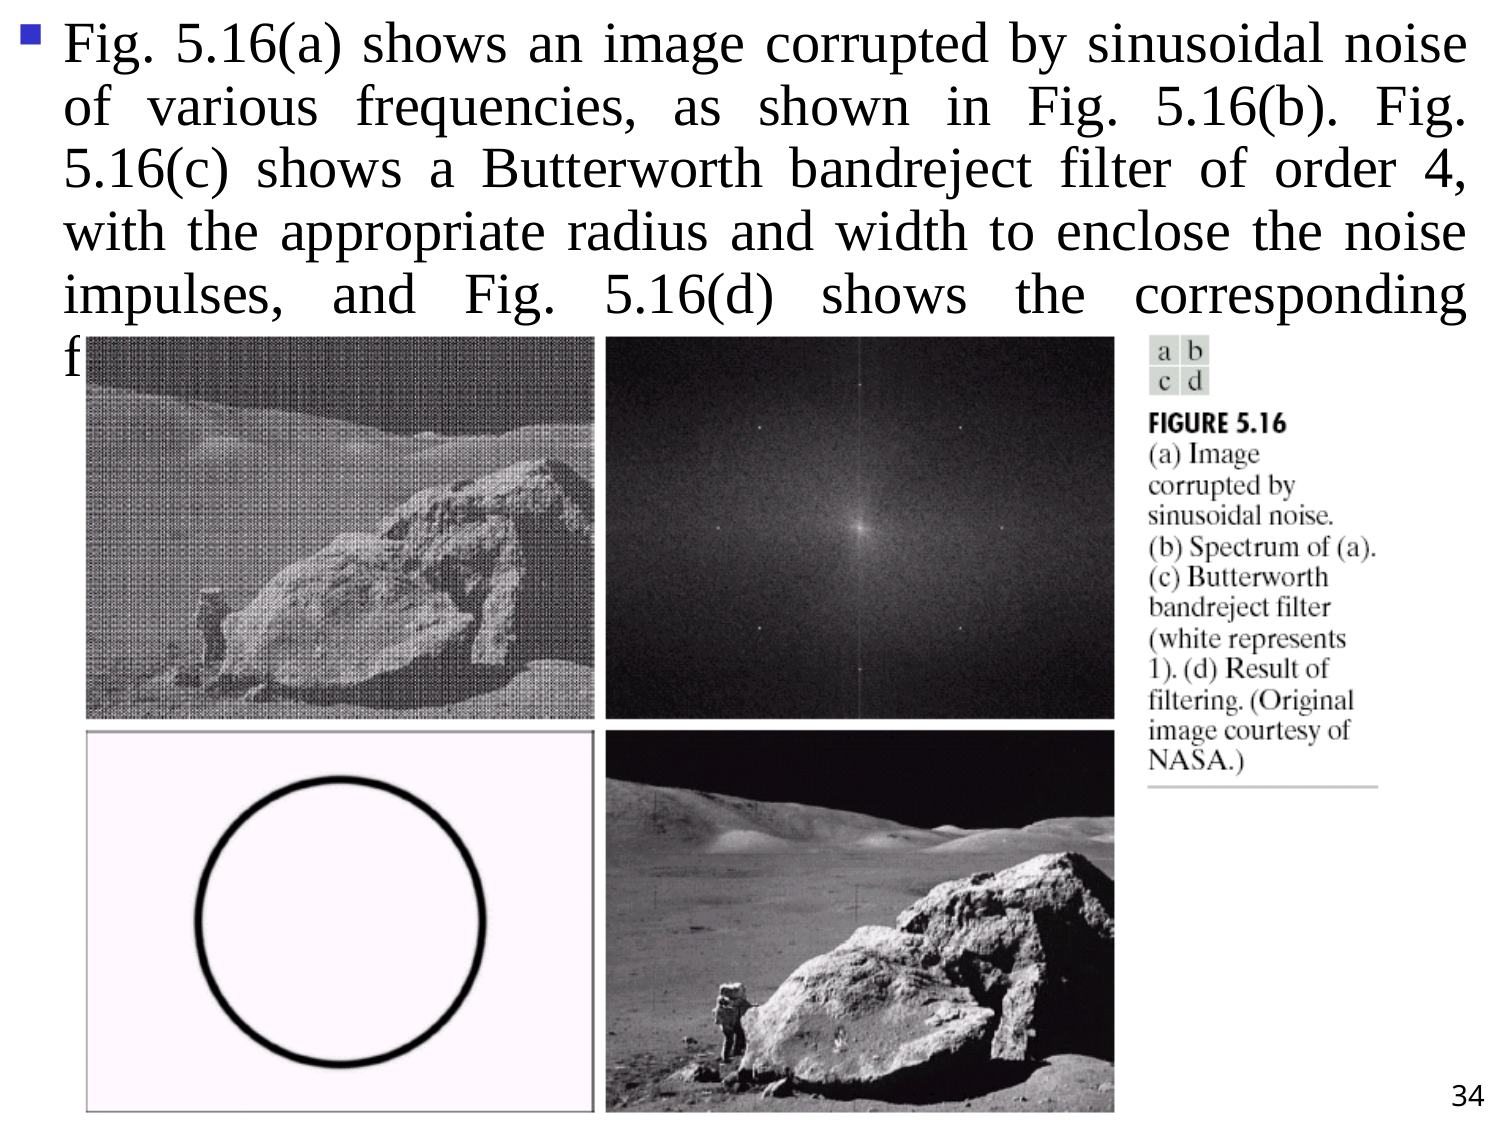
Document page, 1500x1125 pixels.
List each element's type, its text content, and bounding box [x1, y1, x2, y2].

slide_number 34 [1382, 1082, 1500, 1125]
picture [80, 329, 1388, 1117]
list Fig. 5.16(a) shows an image corrupted by sinusoidal noise of various frequencies, as shown in Fig. 5.16(b). Fig. 5.16(c) shows a Butterworth bandreject filter of order 4, with the appropriate radius and width to enclose the noise impulses, and Fig. 5.16(d) shows the corresponding filtering result. [17, 11, 1469, 1094]
